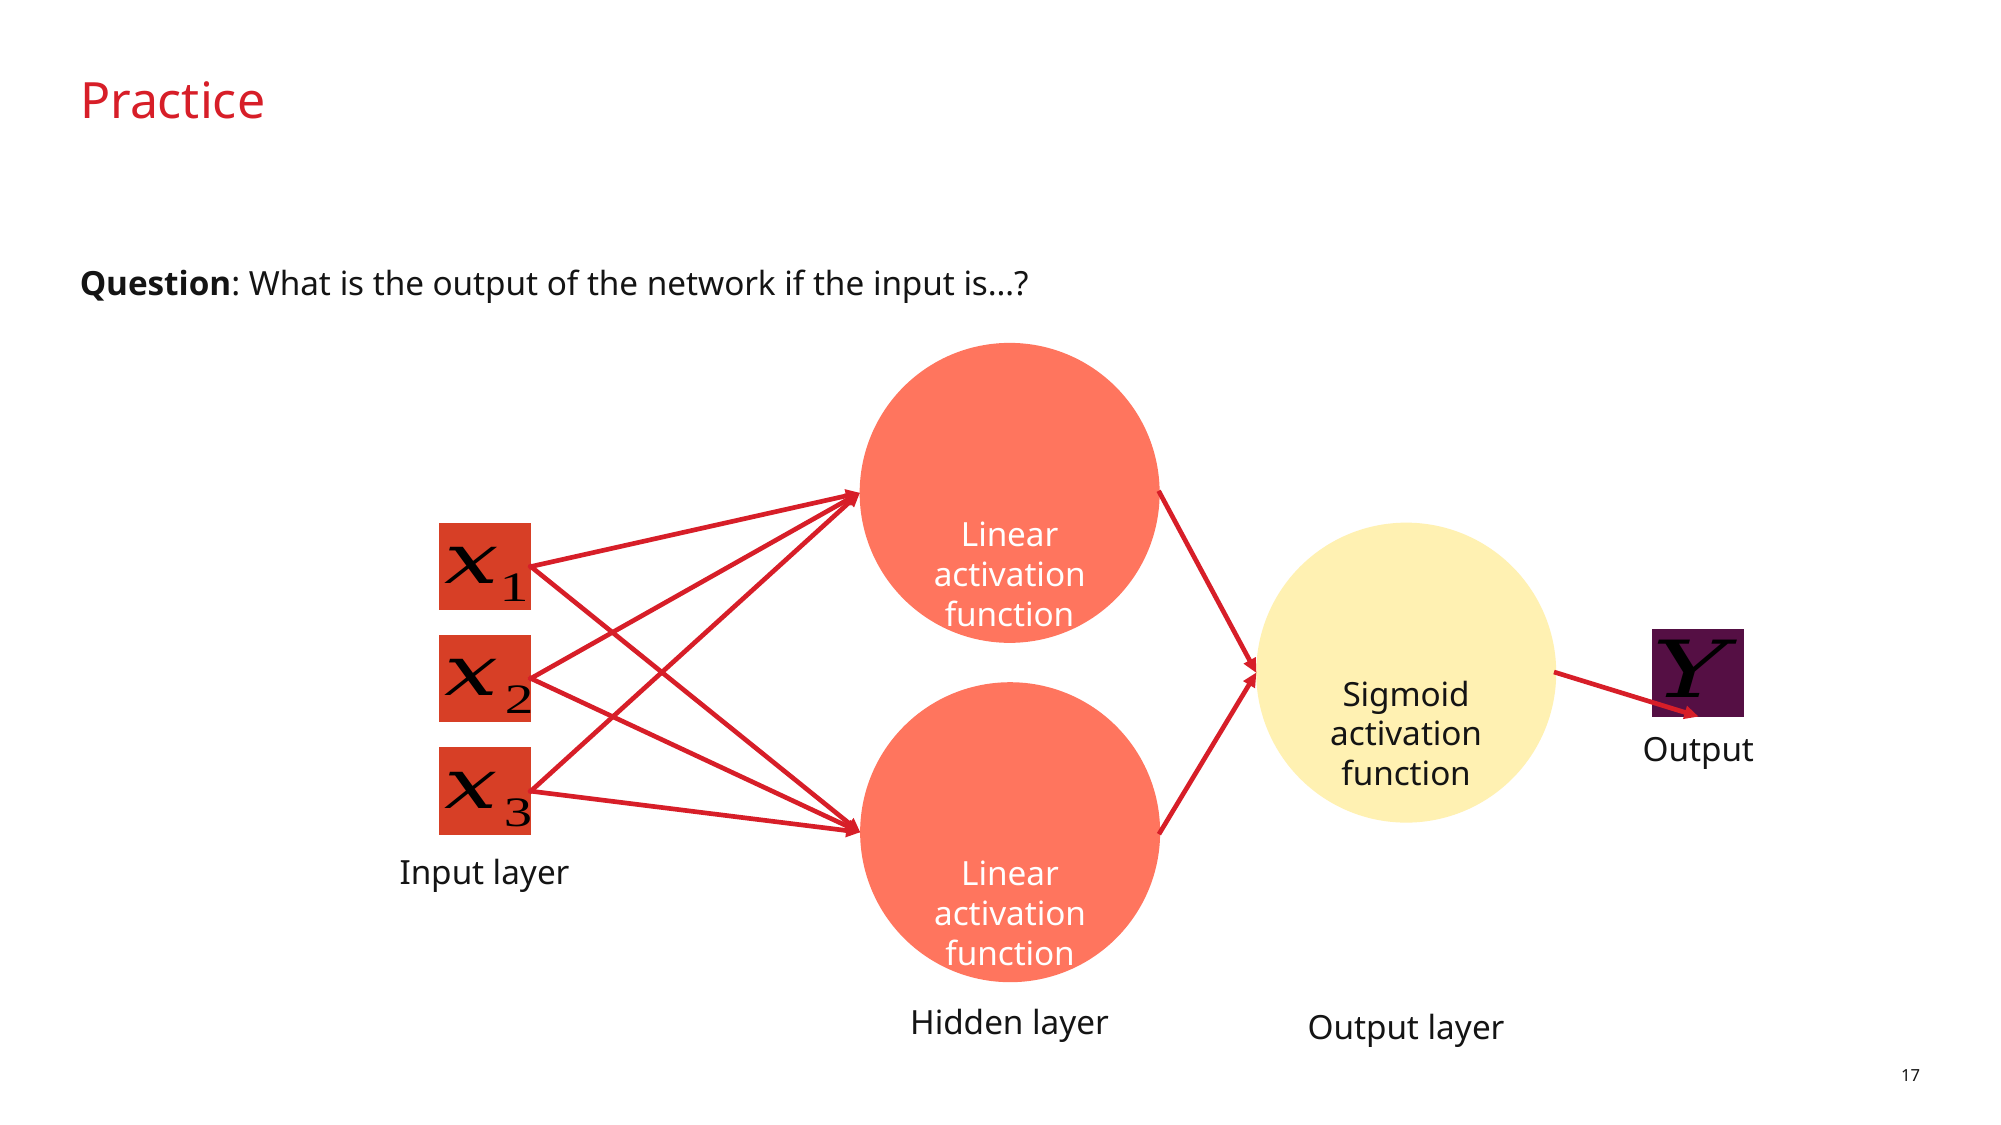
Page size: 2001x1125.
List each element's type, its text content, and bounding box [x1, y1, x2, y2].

title Practice [80, 75, 1920, 240]
slide_number 17 [1839, 1050, 1920, 1088]
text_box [398, 342, 1809, 1059]
